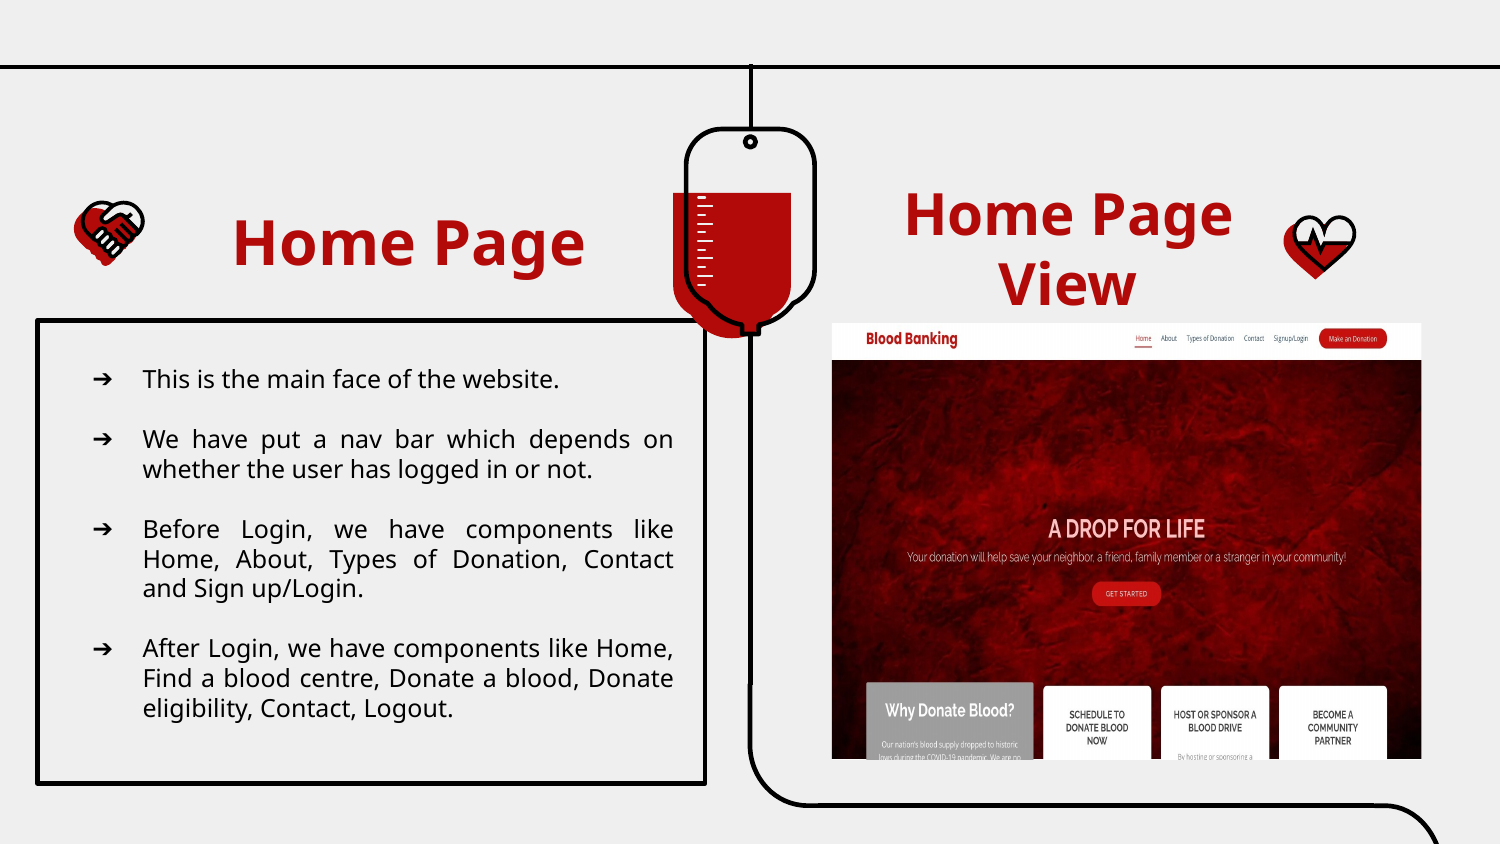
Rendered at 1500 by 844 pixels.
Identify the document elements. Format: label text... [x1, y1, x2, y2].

picture [831, 323, 1422, 760]
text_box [672, 64, 1500, 844]
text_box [71, 200, 146, 267]
title Home Page [194, 193, 624, 288]
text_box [1282, 215, 1358, 280]
subtitle This is the main face of the website. We have put a nav bar which depends on whether the user has logged in or not. Before Login, we have components like Home, About, Types of Donation, Contact and Sign up/Login. After Login, we have components like Home, Find a blood centre, Donate a blood, Donate eligibility, Contact, Logout. [37, 320, 667, 784]
